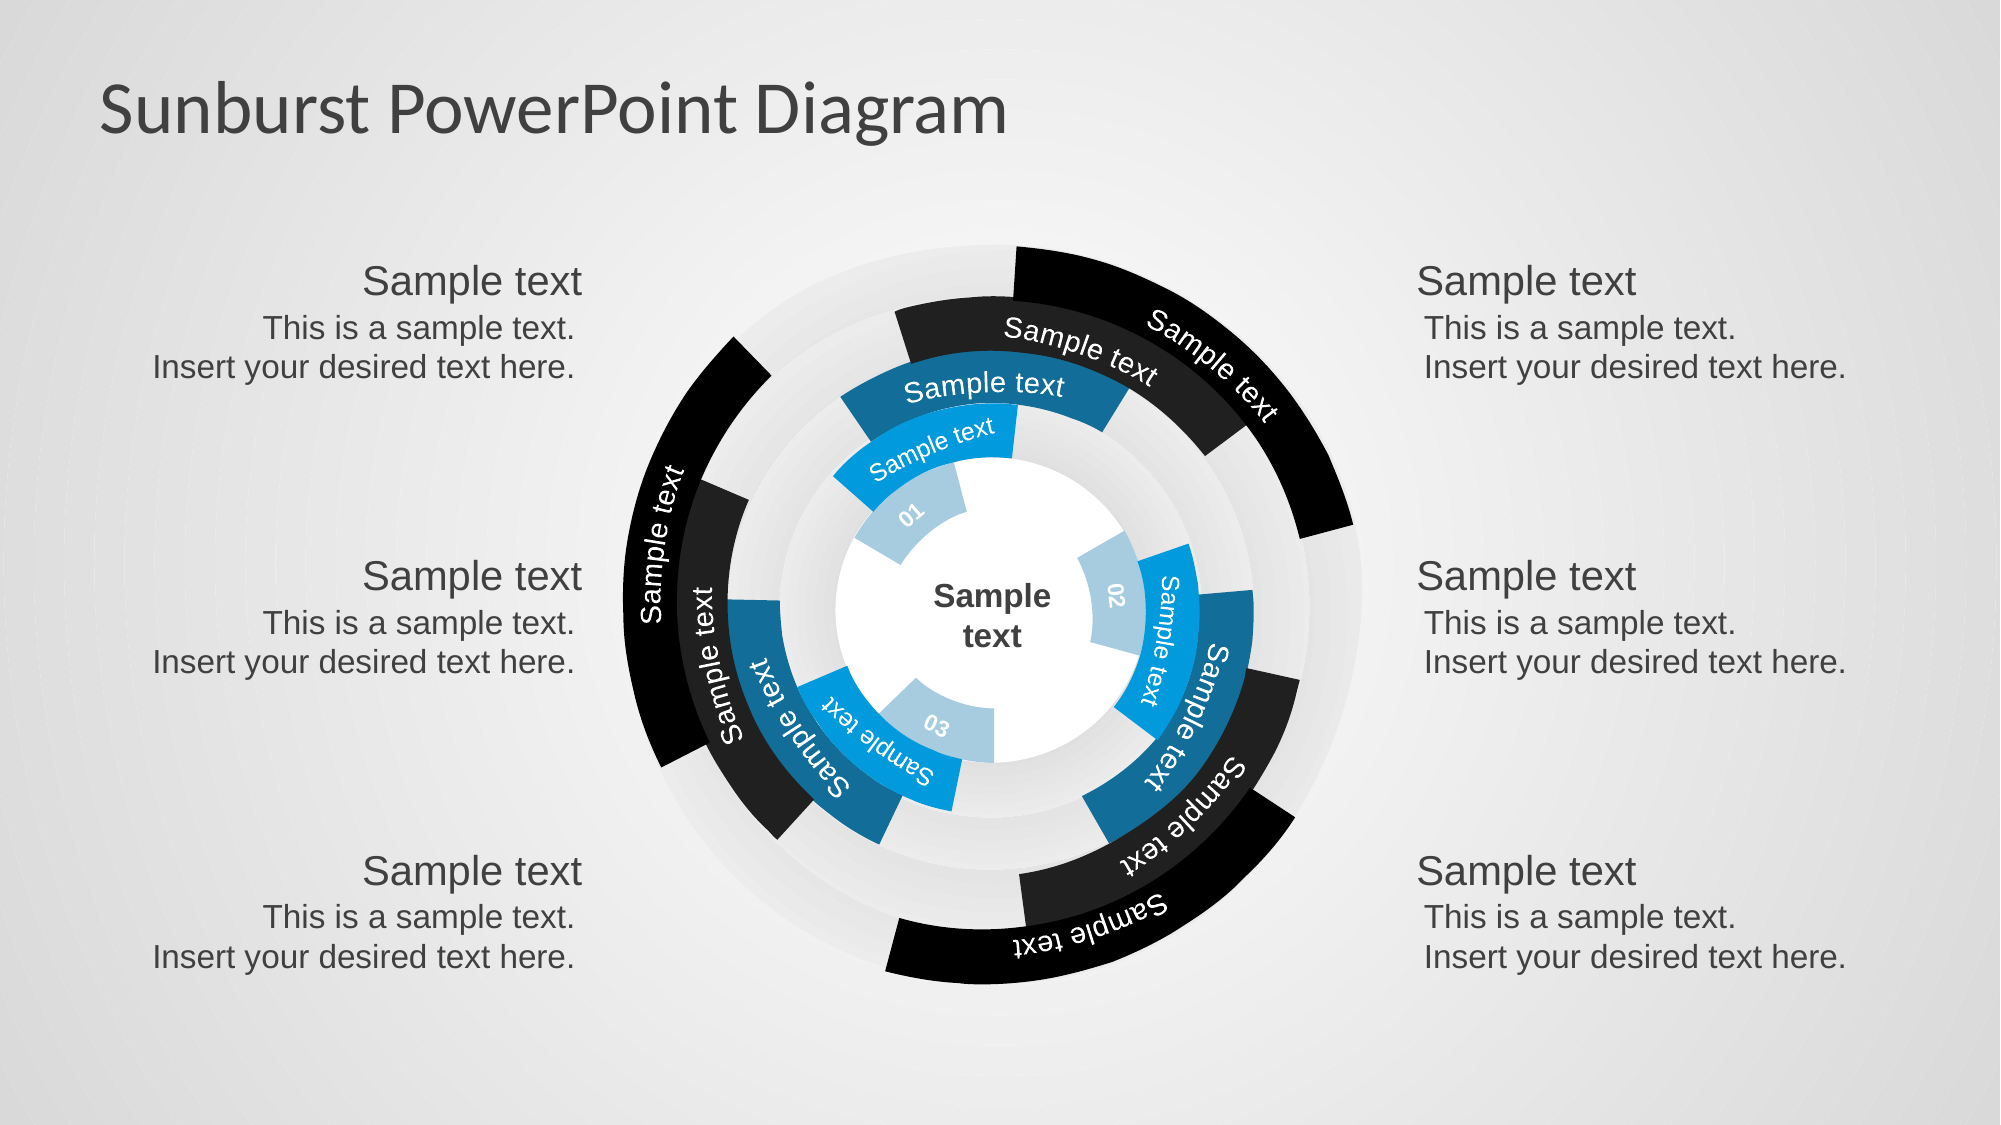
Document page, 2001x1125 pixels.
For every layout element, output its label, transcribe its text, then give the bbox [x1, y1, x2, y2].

text_box Sample text [129, 836, 597, 902]
text_box This is a sample text. Insert your desired text here. [137, 312, 591, 393]
text_box Sample text [1401, 246, 1869, 312]
text_box This is a sample text. Insert your desired text here. [1409, 902, 1863, 983]
text_box This is a sample text. Insert your desired text here. [137, 902, 591, 983]
text_box Sample text [1401, 836, 1869, 902]
text_box Sample text [129, 541, 597, 607]
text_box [621, 243, 1378, 985]
text_box This is a sample text. Insert your desired text here. [1409, 607, 1863, 688]
text_box Sample text [129, 246, 597, 312]
text_box This is a sample text. Insert your desired text here. [1409, 312, 1863, 393]
title Sunburst PowerPoint Diagram [99, 45, 1900, 162]
text_box Sample text [1401, 541, 1869, 607]
text_box This is a sample text. Insert your desired text here. [137, 607, 591, 688]
